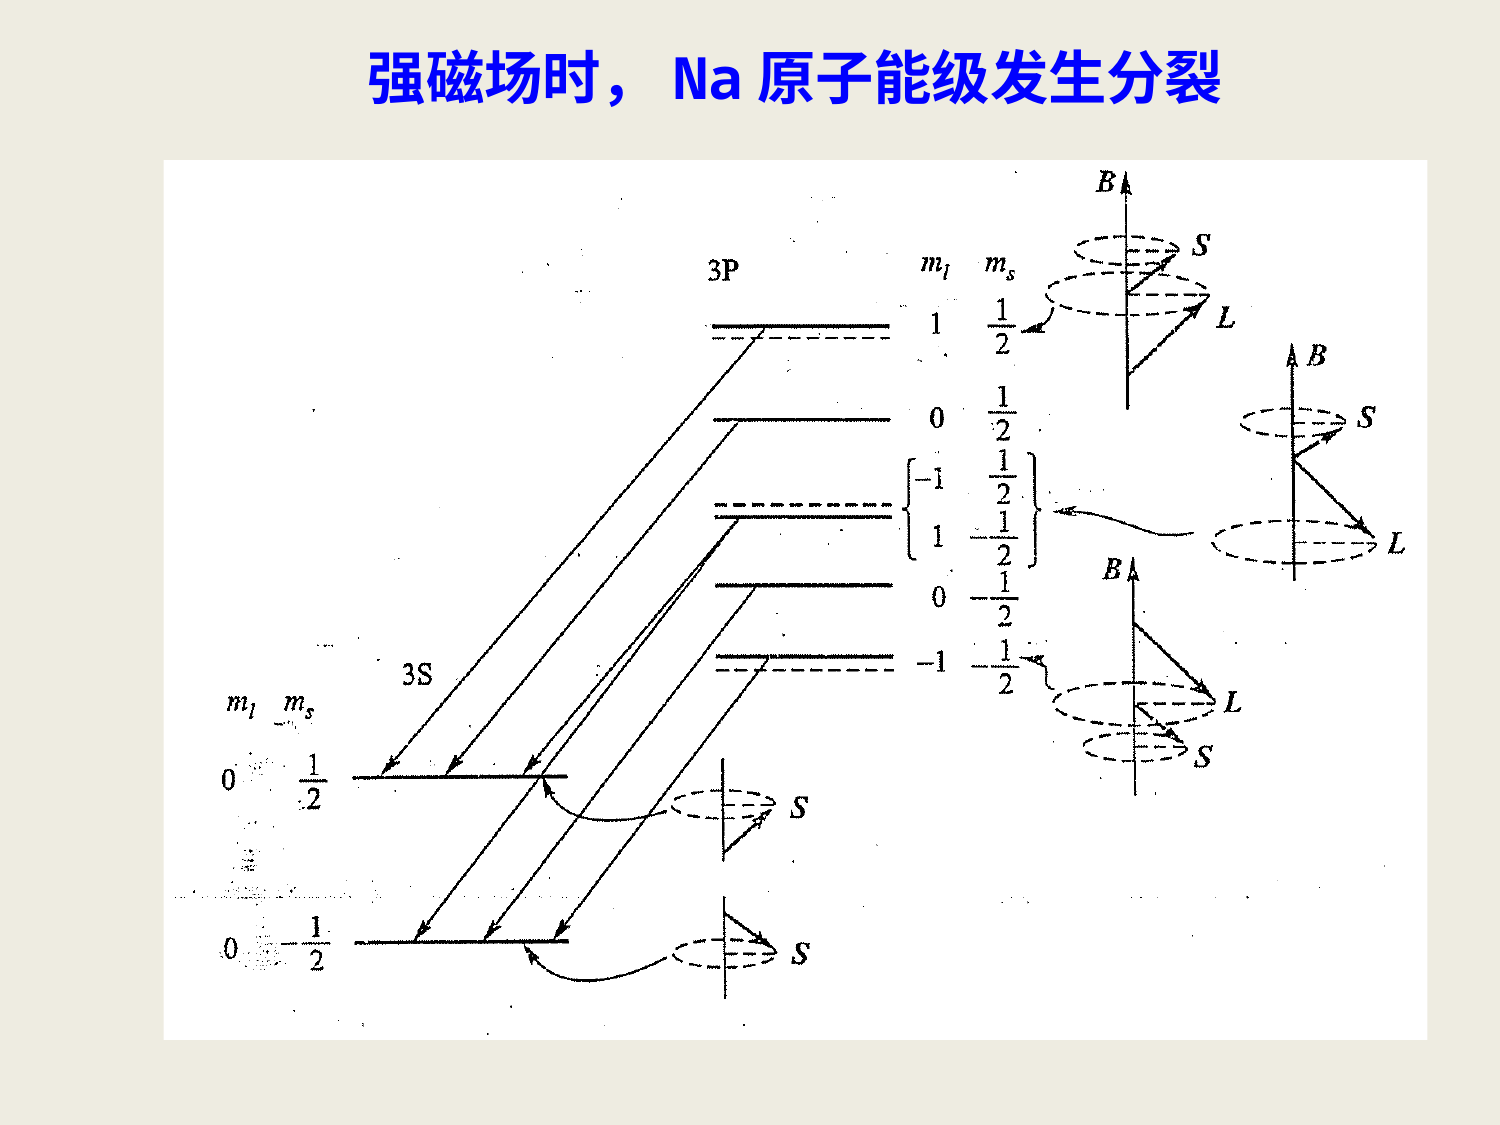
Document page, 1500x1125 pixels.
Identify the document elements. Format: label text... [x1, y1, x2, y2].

picture [163, 160, 1428, 1040]
text_box 强磁场时，Na原子能级发生分裂 [353, 34, 1238, 119]
